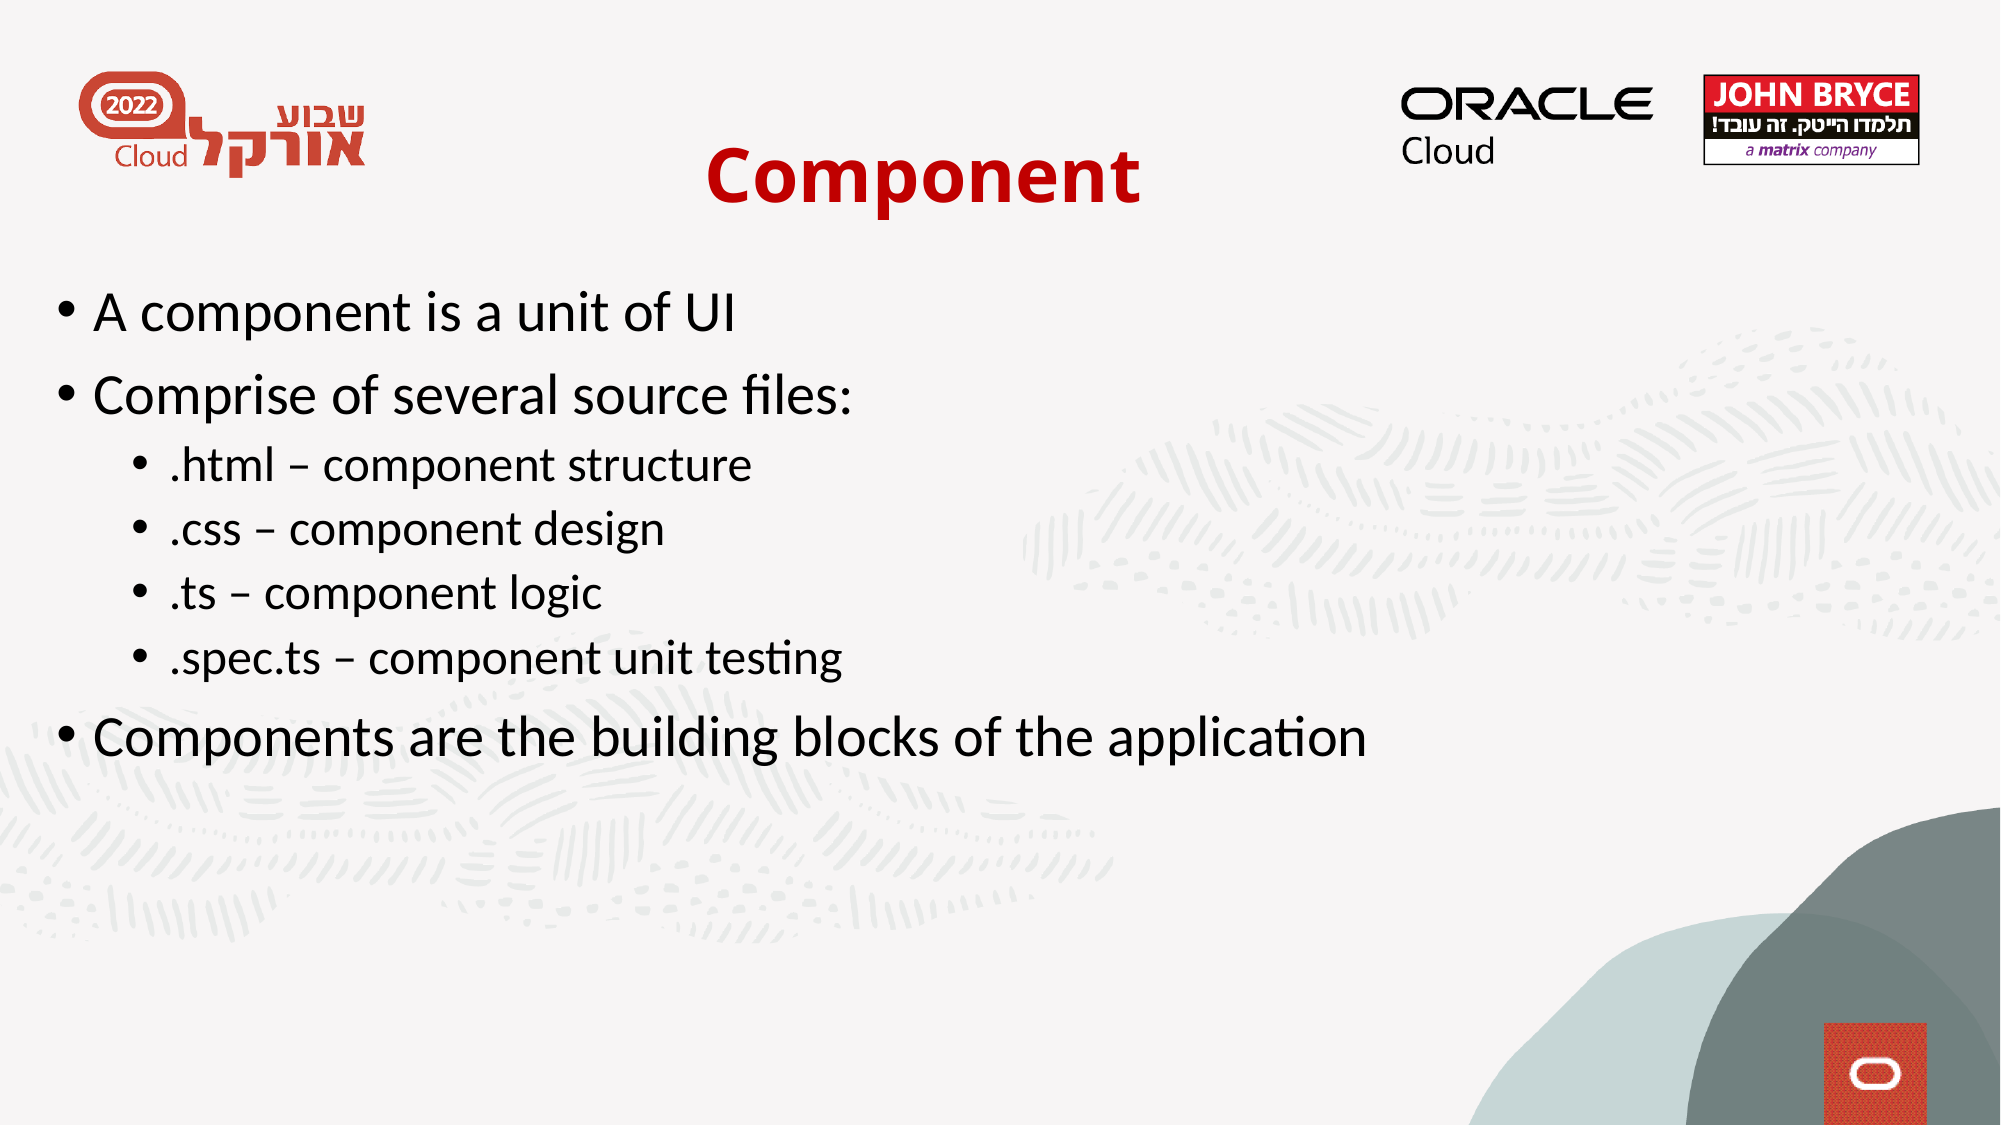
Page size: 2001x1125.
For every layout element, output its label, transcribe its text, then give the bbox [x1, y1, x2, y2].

title Component [41, 131, 1806, 226]
picture [0, 0, 2001, 1125]
list A component is a unit of UI Comprise of several source files: .html – component structure .css – component design .ts – component logic .spec.ts – component unit testing Components are the building blocks of the application [41, 273, 1900, 900]
